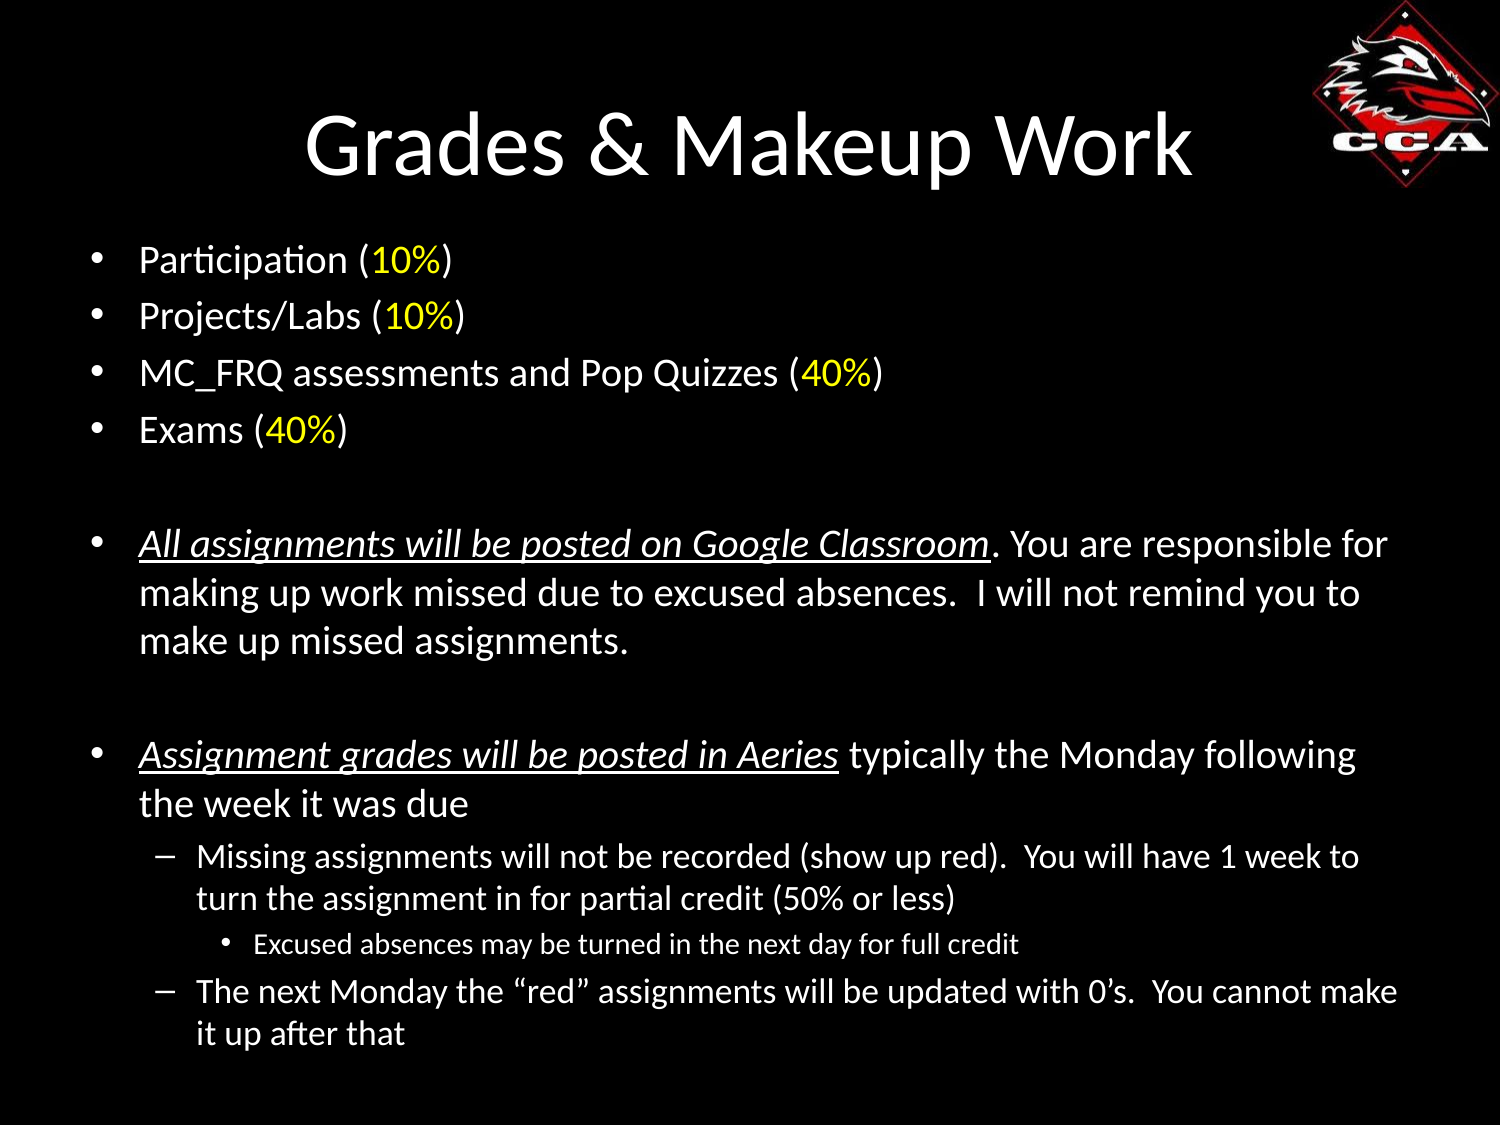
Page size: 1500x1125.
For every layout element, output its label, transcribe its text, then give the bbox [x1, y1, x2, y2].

picture [1312, 0, 1500, 188]
list Participation (10%) Projects/Labs (10%) MC_FRQ assessments and Pop Quizzes (40%) Exams (40%) All assignments will be posted on Google Classroom. You are responsible for making up work missed due to excused absences. I will not remind you to make up missed assignments. Assignment grades will be posted in Aeries typically the Monday following the week it was due Missing assignments will not be recorded (show up red). You will have 1 week to turn the assignment in for partial credit (50% or less) Excused absences may be turned in the next day for full credit The next Monday the “red” assignments will be updated with 0’s. You cannot make it up after that [75, 224, 1425, 1063]
title Grades & Makeup Work [75, 45, 1425, 224]
